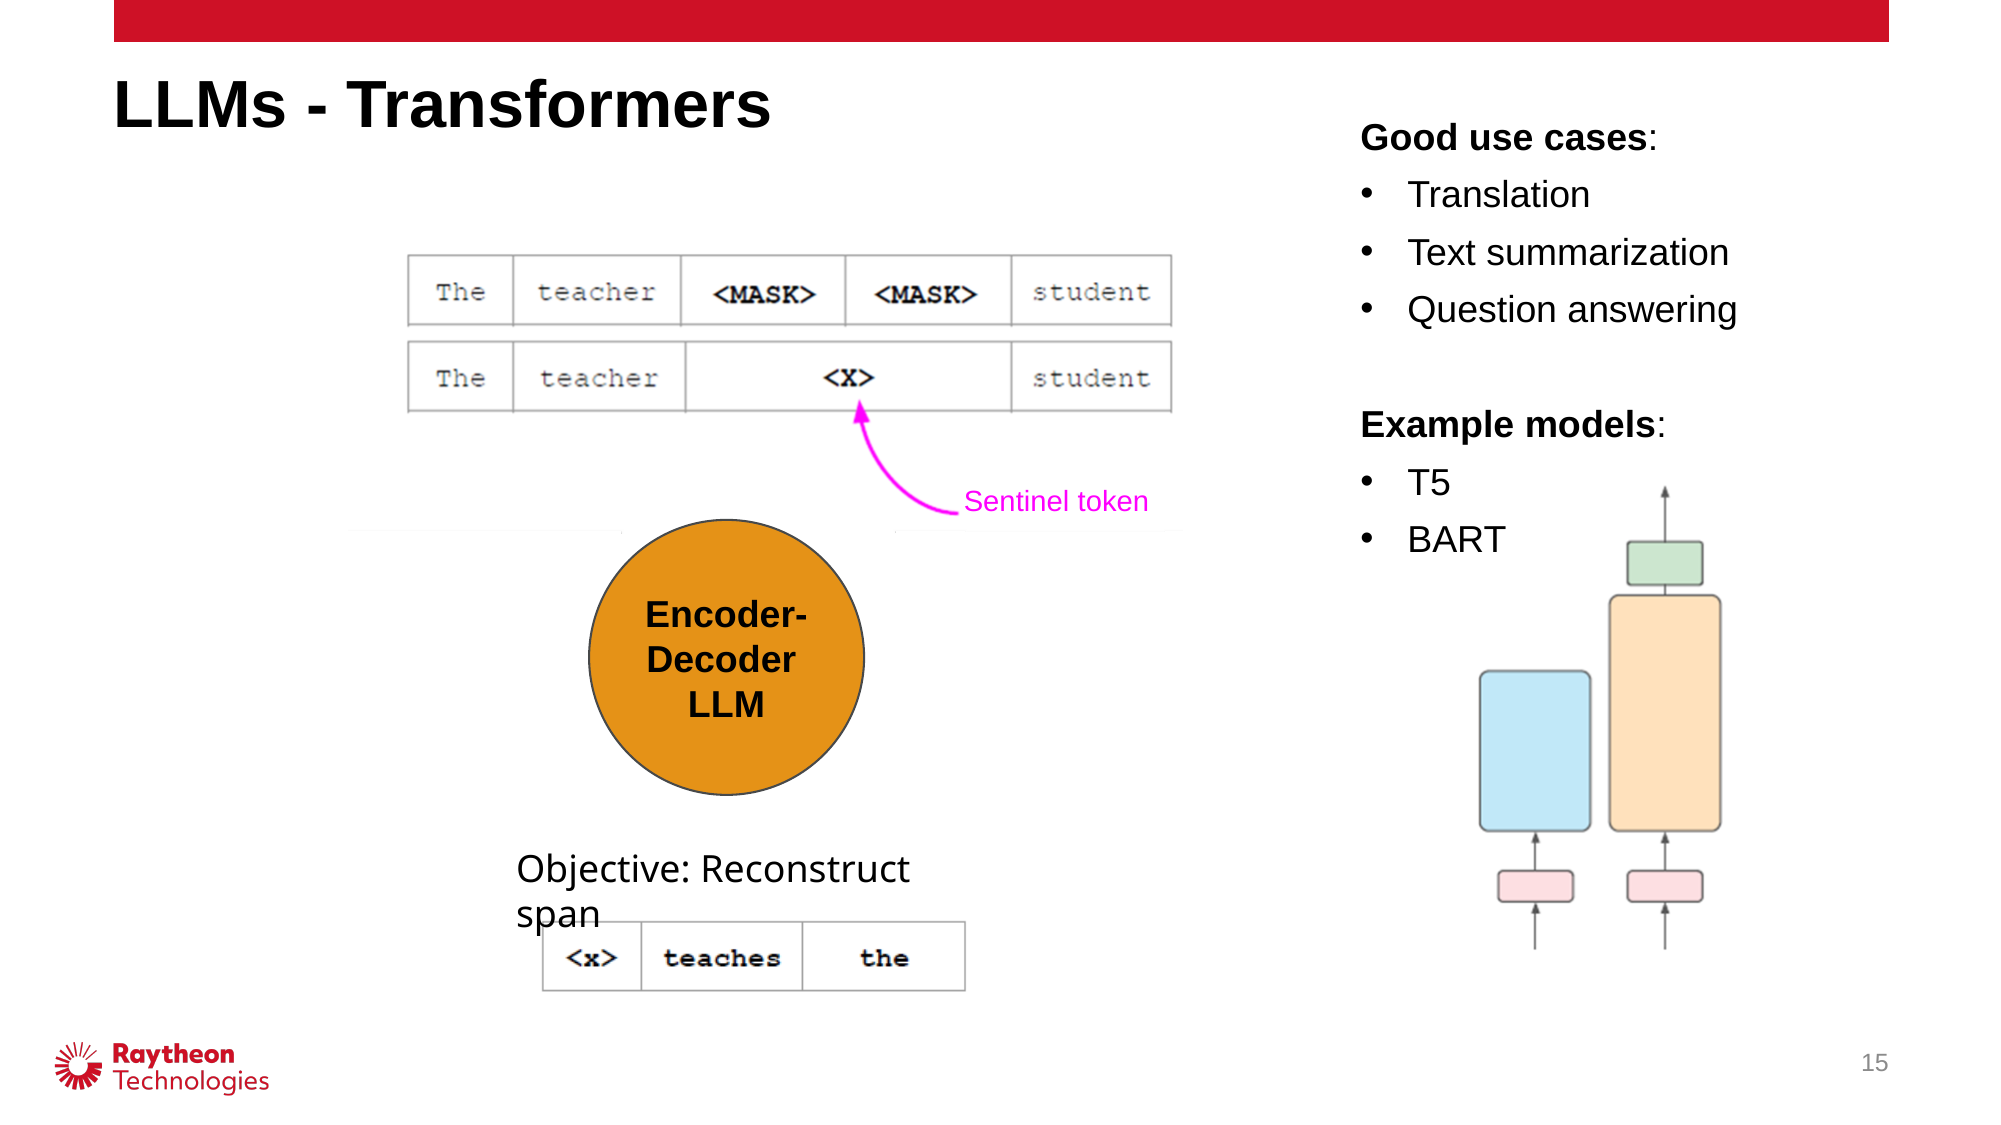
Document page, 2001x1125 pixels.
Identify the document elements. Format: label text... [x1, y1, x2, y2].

text_box Encoder-Decoder LLM [588, 534, 866, 796]
text_box Good use cases: Translation Text summarization Question answering Example models: T5 BART [1345, 105, 1932, 568]
slide_number 15 [1801, 1046, 1889, 1107]
title LLMs - Transformers [113, 76, 1888, 158]
picture [514, 900, 1002, 1012]
picture [348, 242, 1183, 534]
text_box Objective: Reconstruct span [501, 837, 1015, 943]
picture [54, 1042, 269, 1096]
picture [1459, 468, 1810, 973]
